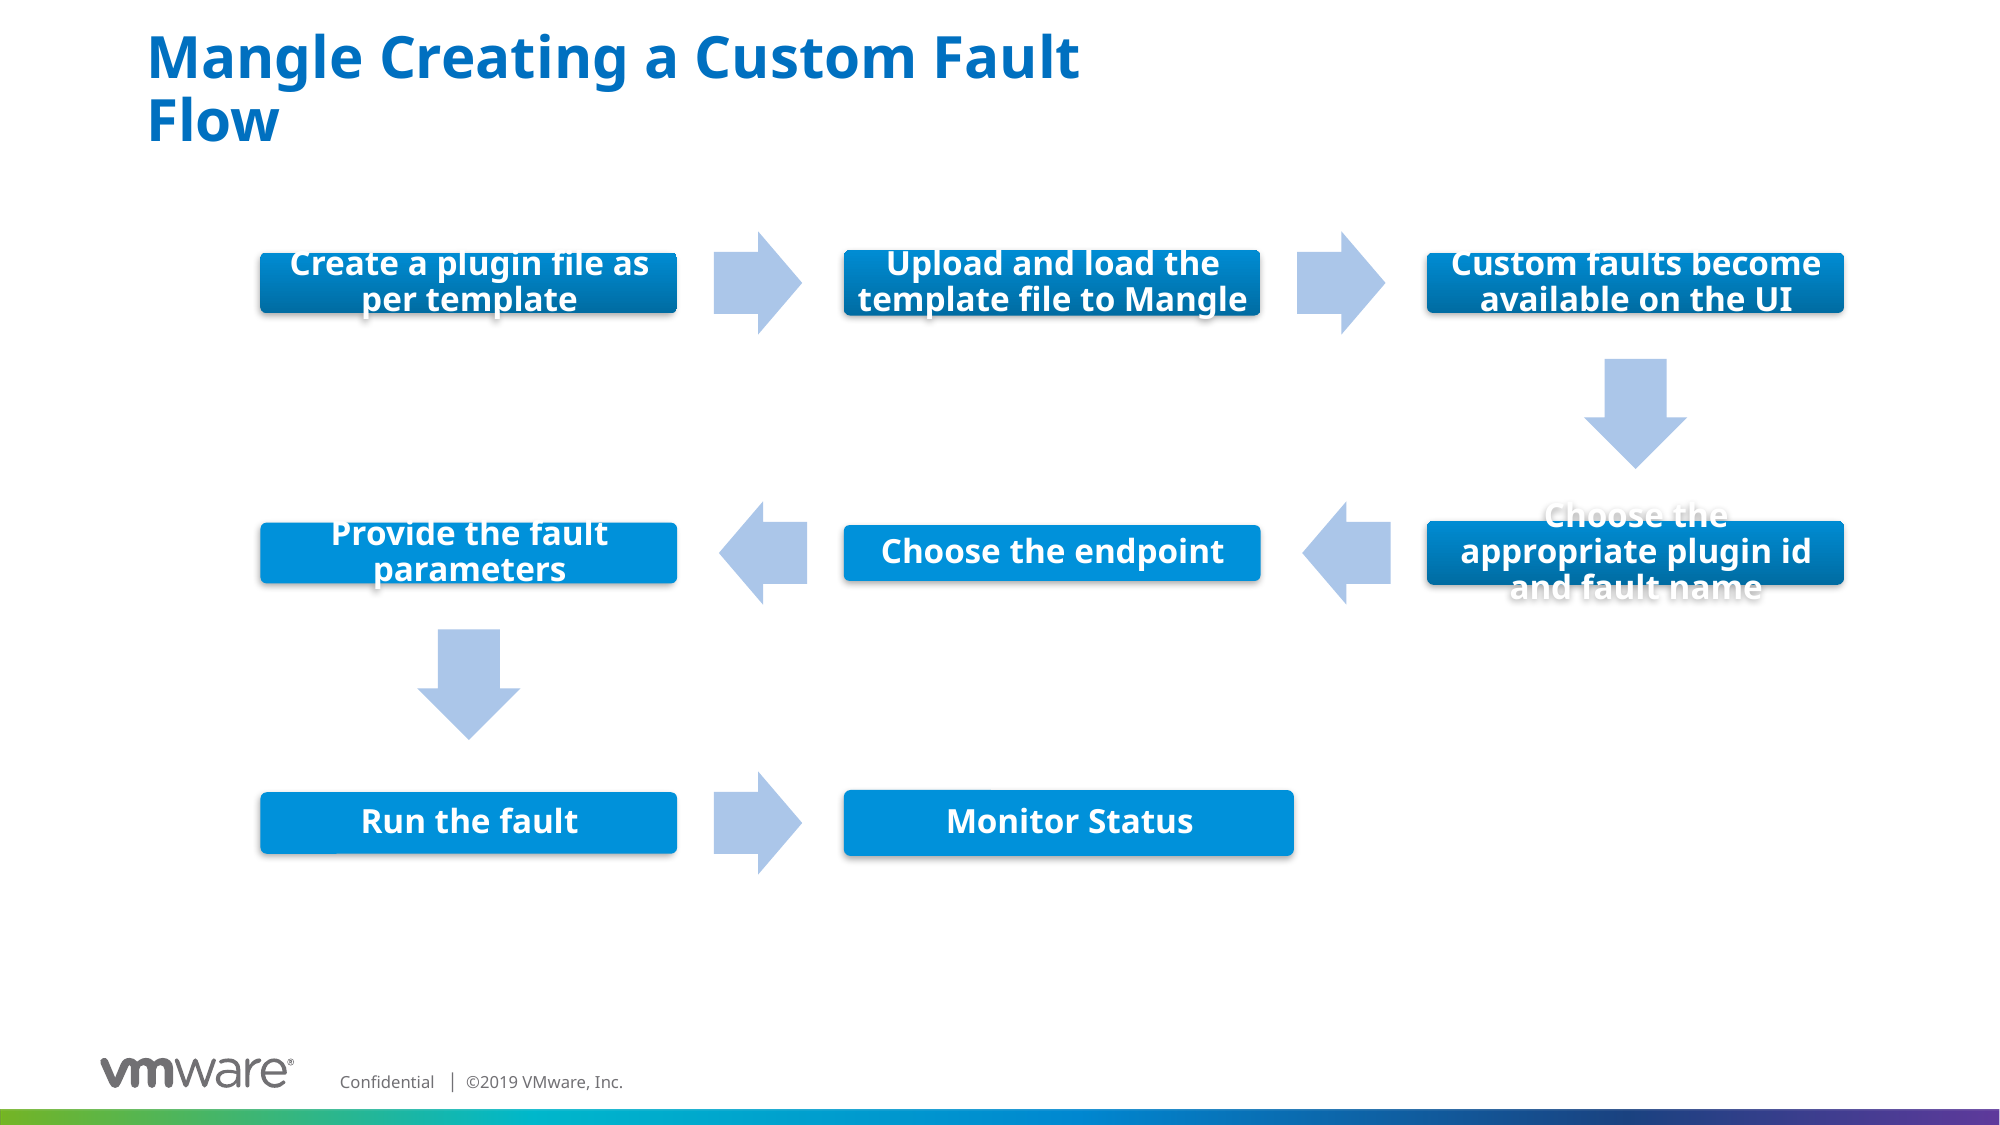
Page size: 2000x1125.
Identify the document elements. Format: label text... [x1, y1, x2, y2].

picture [0, 1109, 2000, 1125]
title Mangle Creating a Custom Fault Flow [146, 70, 1208, 155]
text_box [220, 240, 1885, 885]
